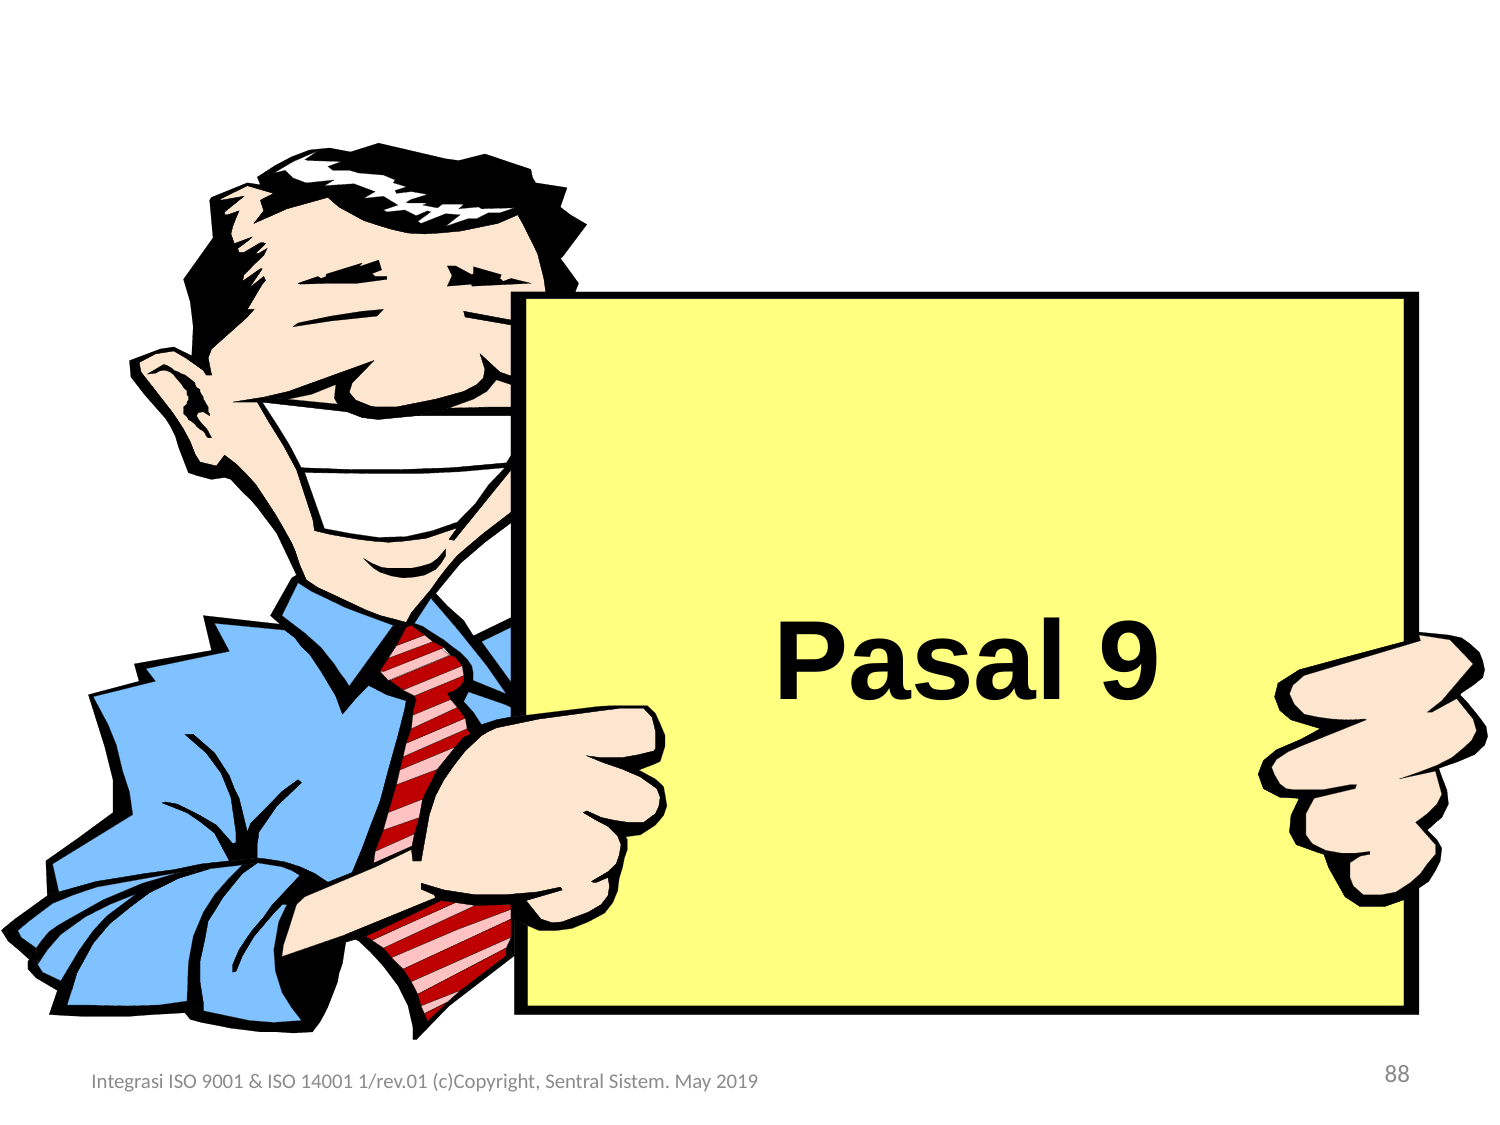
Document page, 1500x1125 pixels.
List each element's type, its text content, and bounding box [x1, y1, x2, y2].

slide_number 88 [1074, 1057, 1425, 1103]
footer Integrasi ISO 9001 & ISO 14001 1/rev.01 (c)Copyright, Sentral Sistem. May 2019 [52, 1057, 798, 1110]
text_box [0, 141, 1500, 1049]
